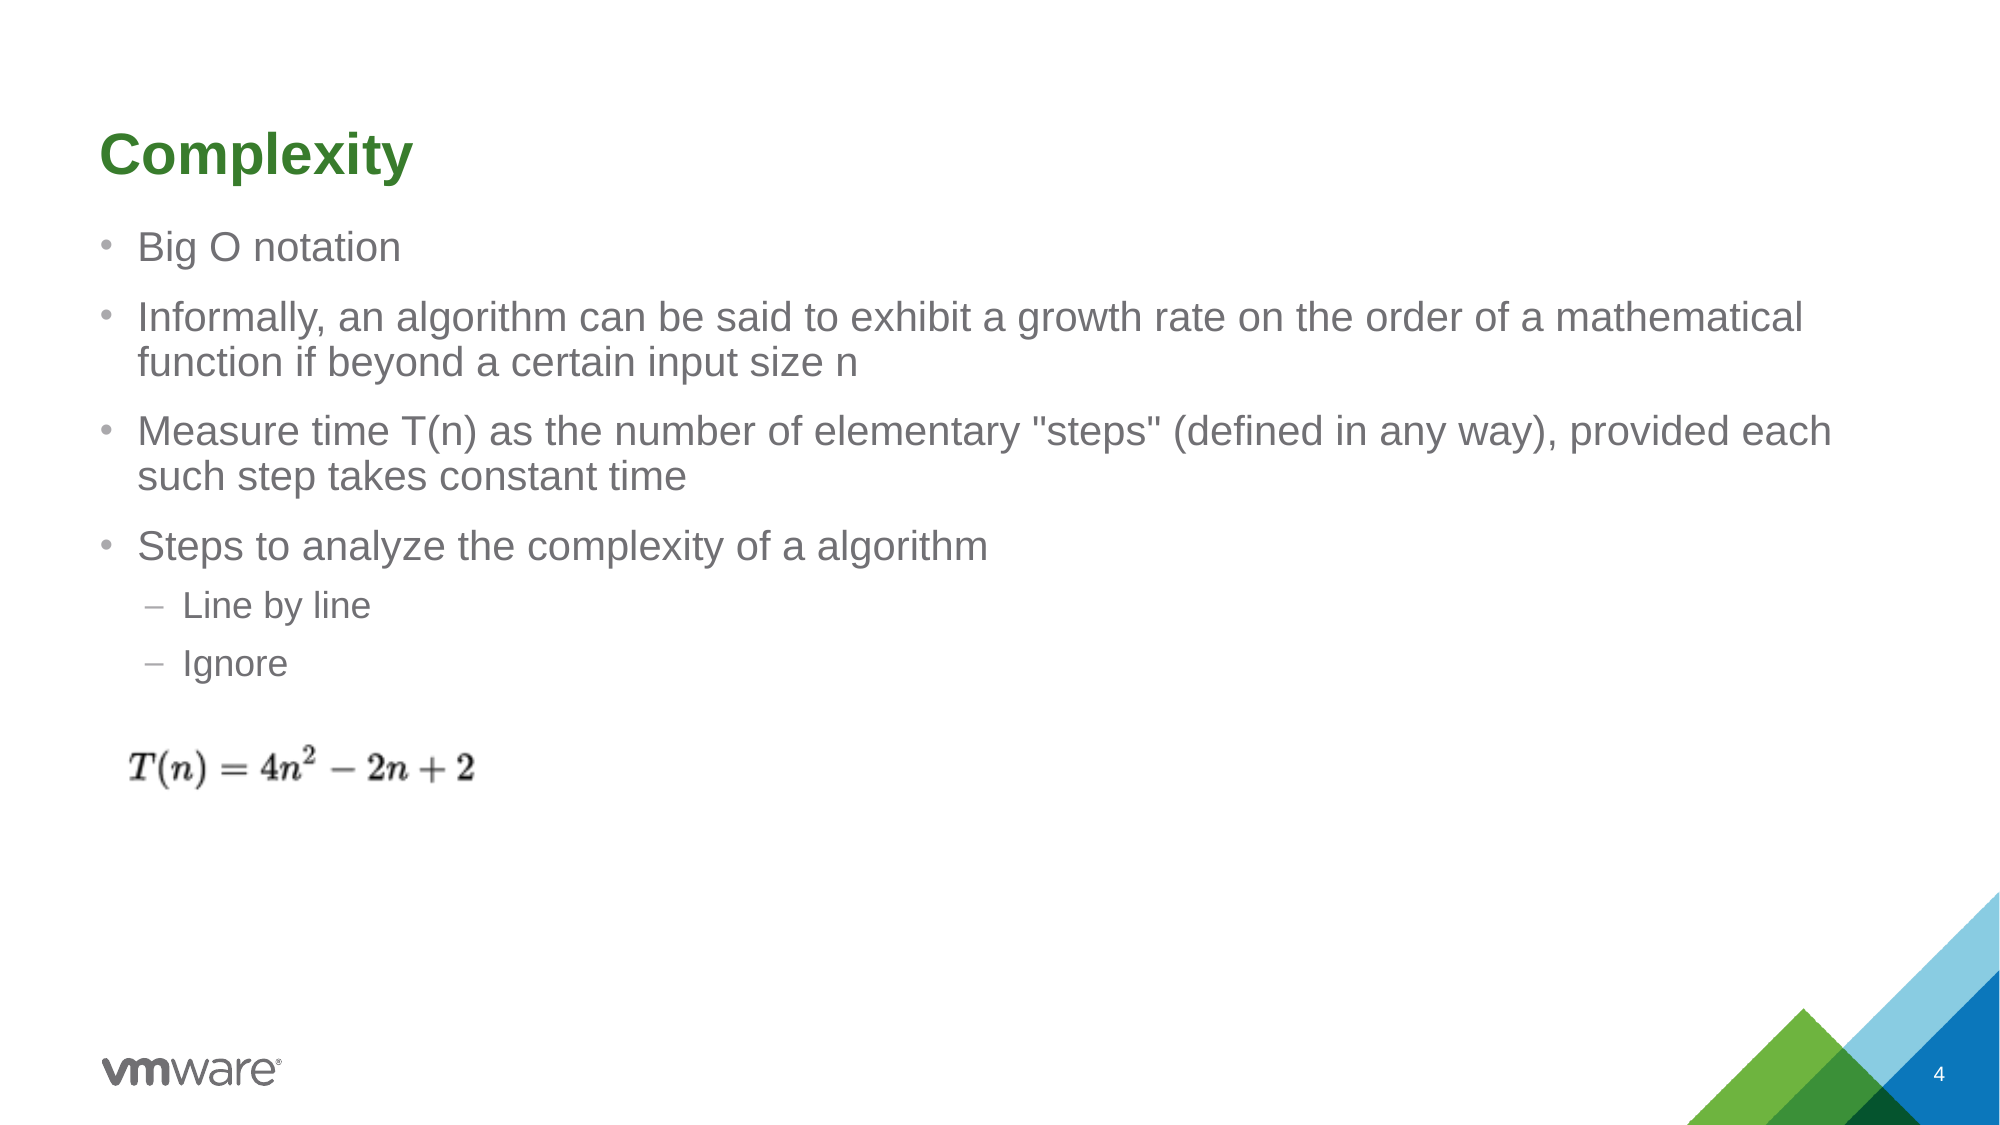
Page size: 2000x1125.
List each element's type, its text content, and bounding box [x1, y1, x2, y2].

list Big O notation Informally, an algorithm can be said to exhibit a growth rate on the order of a mathematical function if beyond a certain input size n Measure time T(n) as the number of elementary "steps" (defined in any way), provided each such step takes constant time Steps to analyze the complexity of a algorithm Line by line Ignore [99, 224, 1900, 988]
picture [126, 741, 479, 794]
slide_number 4 [1902, 1060, 1977, 1085]
title Complexity [99, 54, 1900, 188]
picture [1674, 887, 2000, 1125]
text_box [488, 254, 639, 405]
